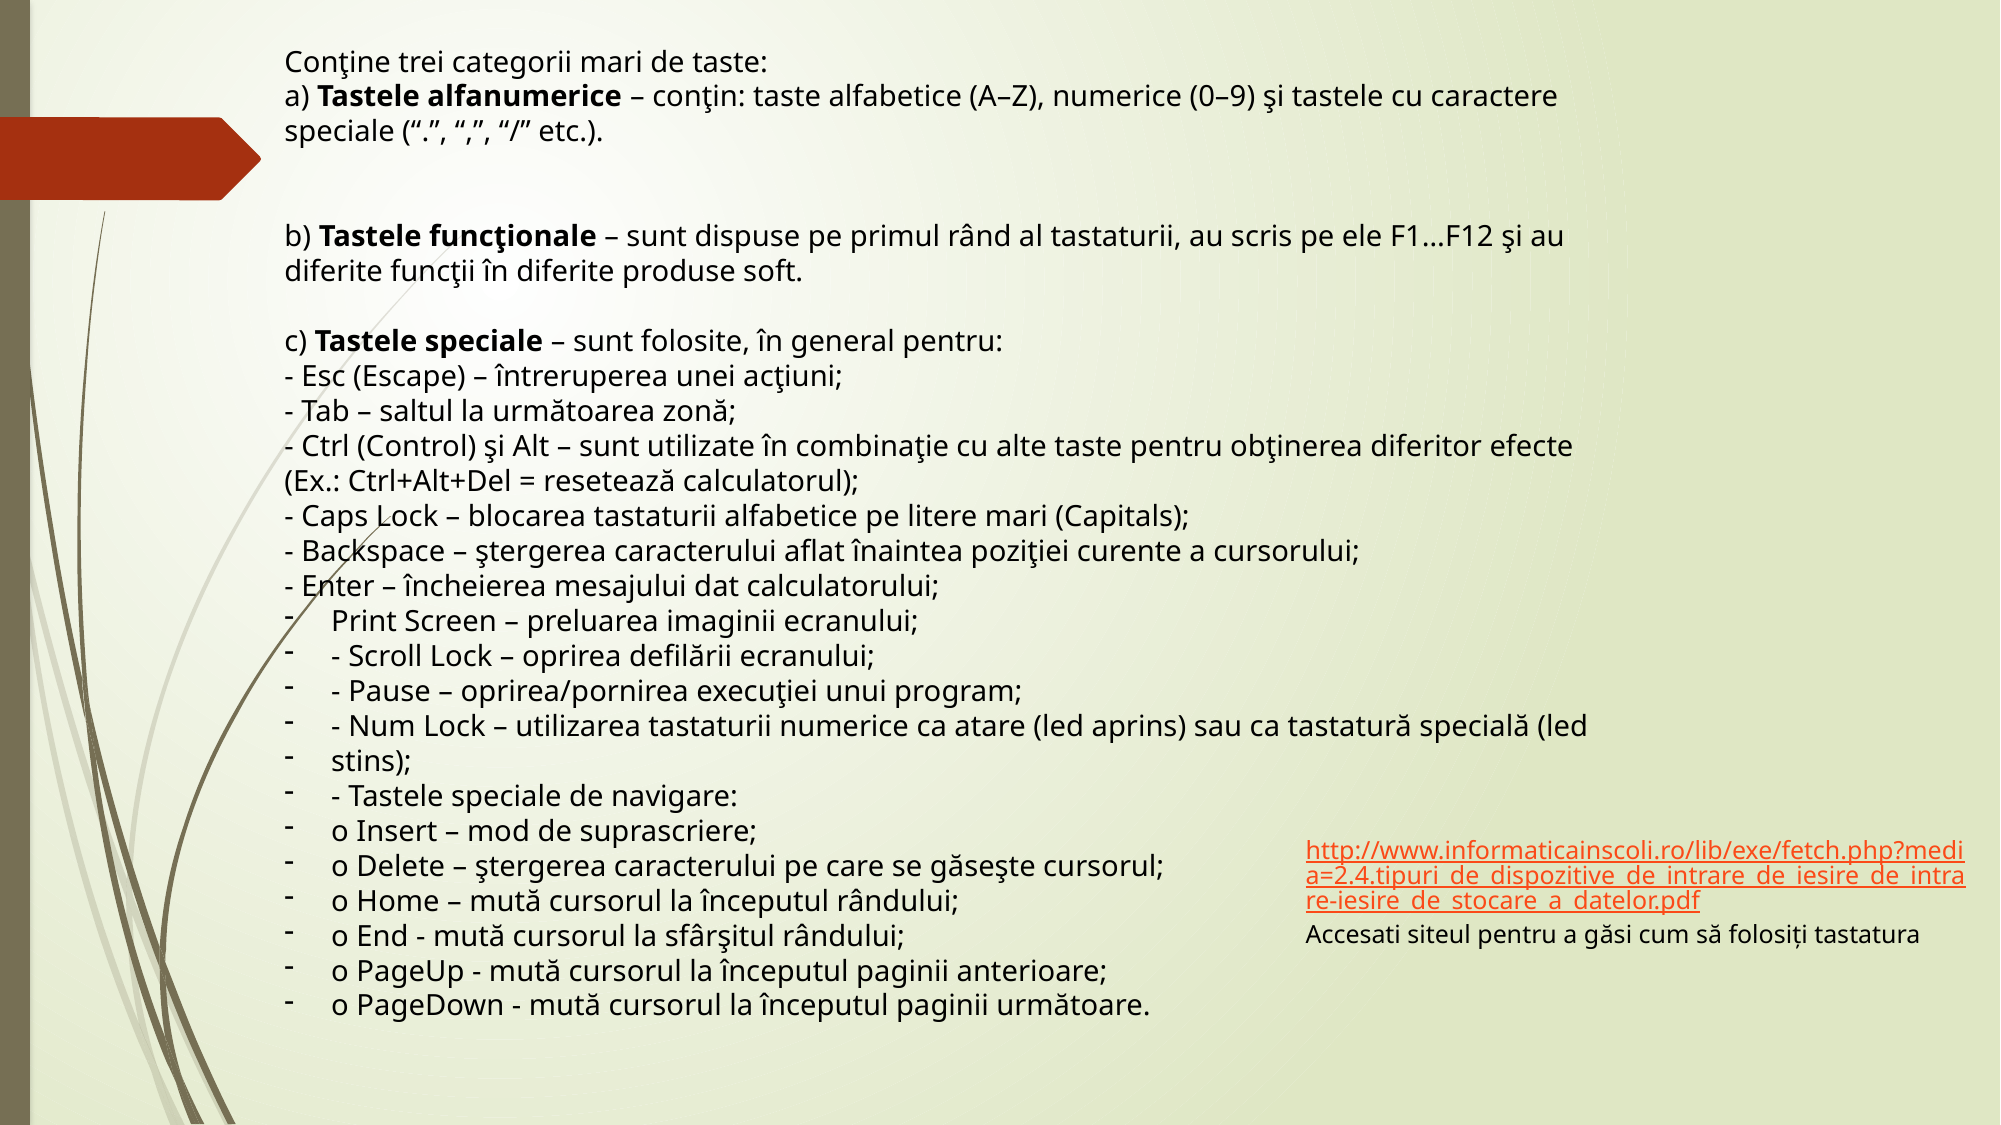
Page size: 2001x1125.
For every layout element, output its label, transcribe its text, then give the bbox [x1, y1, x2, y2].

text_box Conţine trei categorii mari de taste: a) Tastele alfanumerice – conţin: taste alfabetice (A–Z), numerice (0–9) şi tastele cu caractere speciale (“.”, “,”, “/” etc.). b) Tastele funcţionale – sunt dispuse pe primul rând al tastaturii, au scris pe ele F1…F12 şi au diferite funcţii în diferite produse soft. c) Tastele speciale – sunt folosite, în general pentru: - Esc (Escape) – întreruperea unei acţiuni; - Tab – saltul la următoarea zonă; - Ctrl (Control) şi Alt – sunt utilizate în combinaţie cu alte taste pentru obţinerea diferitor efecte (Ex.: Ctrl+Alt+Del = resetează calculatorul); - Caps Lock – blocarea tastaturii alfabetice pe litere mari (Capitals); - Backspace – ştergerea caracterului aflat înaintea poziţiei curente a cursorului; - Enter – încheierea mesajului dat calculatorului; Print Screen – preluarea imaginii ecranului; - Scroll Lock – oprirea defilării ecranului; - Pause – oprirea/pornirea execuţiei unui program; - Num Lock – utilizarea tastaturii numerice ca atare (led aprins) sau ca tastatură specială (led stins); - Tastele speciale de navigare: o Insert – mod de suprascriere; o Delete – ştergerea caracterului pe care se găseşte cursorul; o Home – mută cursorul la începutul rândului; o End - mută cursorul la sfârşitul rândului; o PageUp - mută cursorul la începutul paginii anterioare; o PageDown - mută cursorul la începutul paginii următoare. [269, 35, 2000, 1030]
text_box http://www.informaticainscoli.ro/lib/exe/fetch.php?media=2.4.tipuri_de_dispozitive_de_intrare_de_iesire_de_intrare-iesire_de_stocare_a_datelor.pdf Accesati siteul pentru a găsi cum să folosiți tastatura [1290, 826, 1981, 906]
